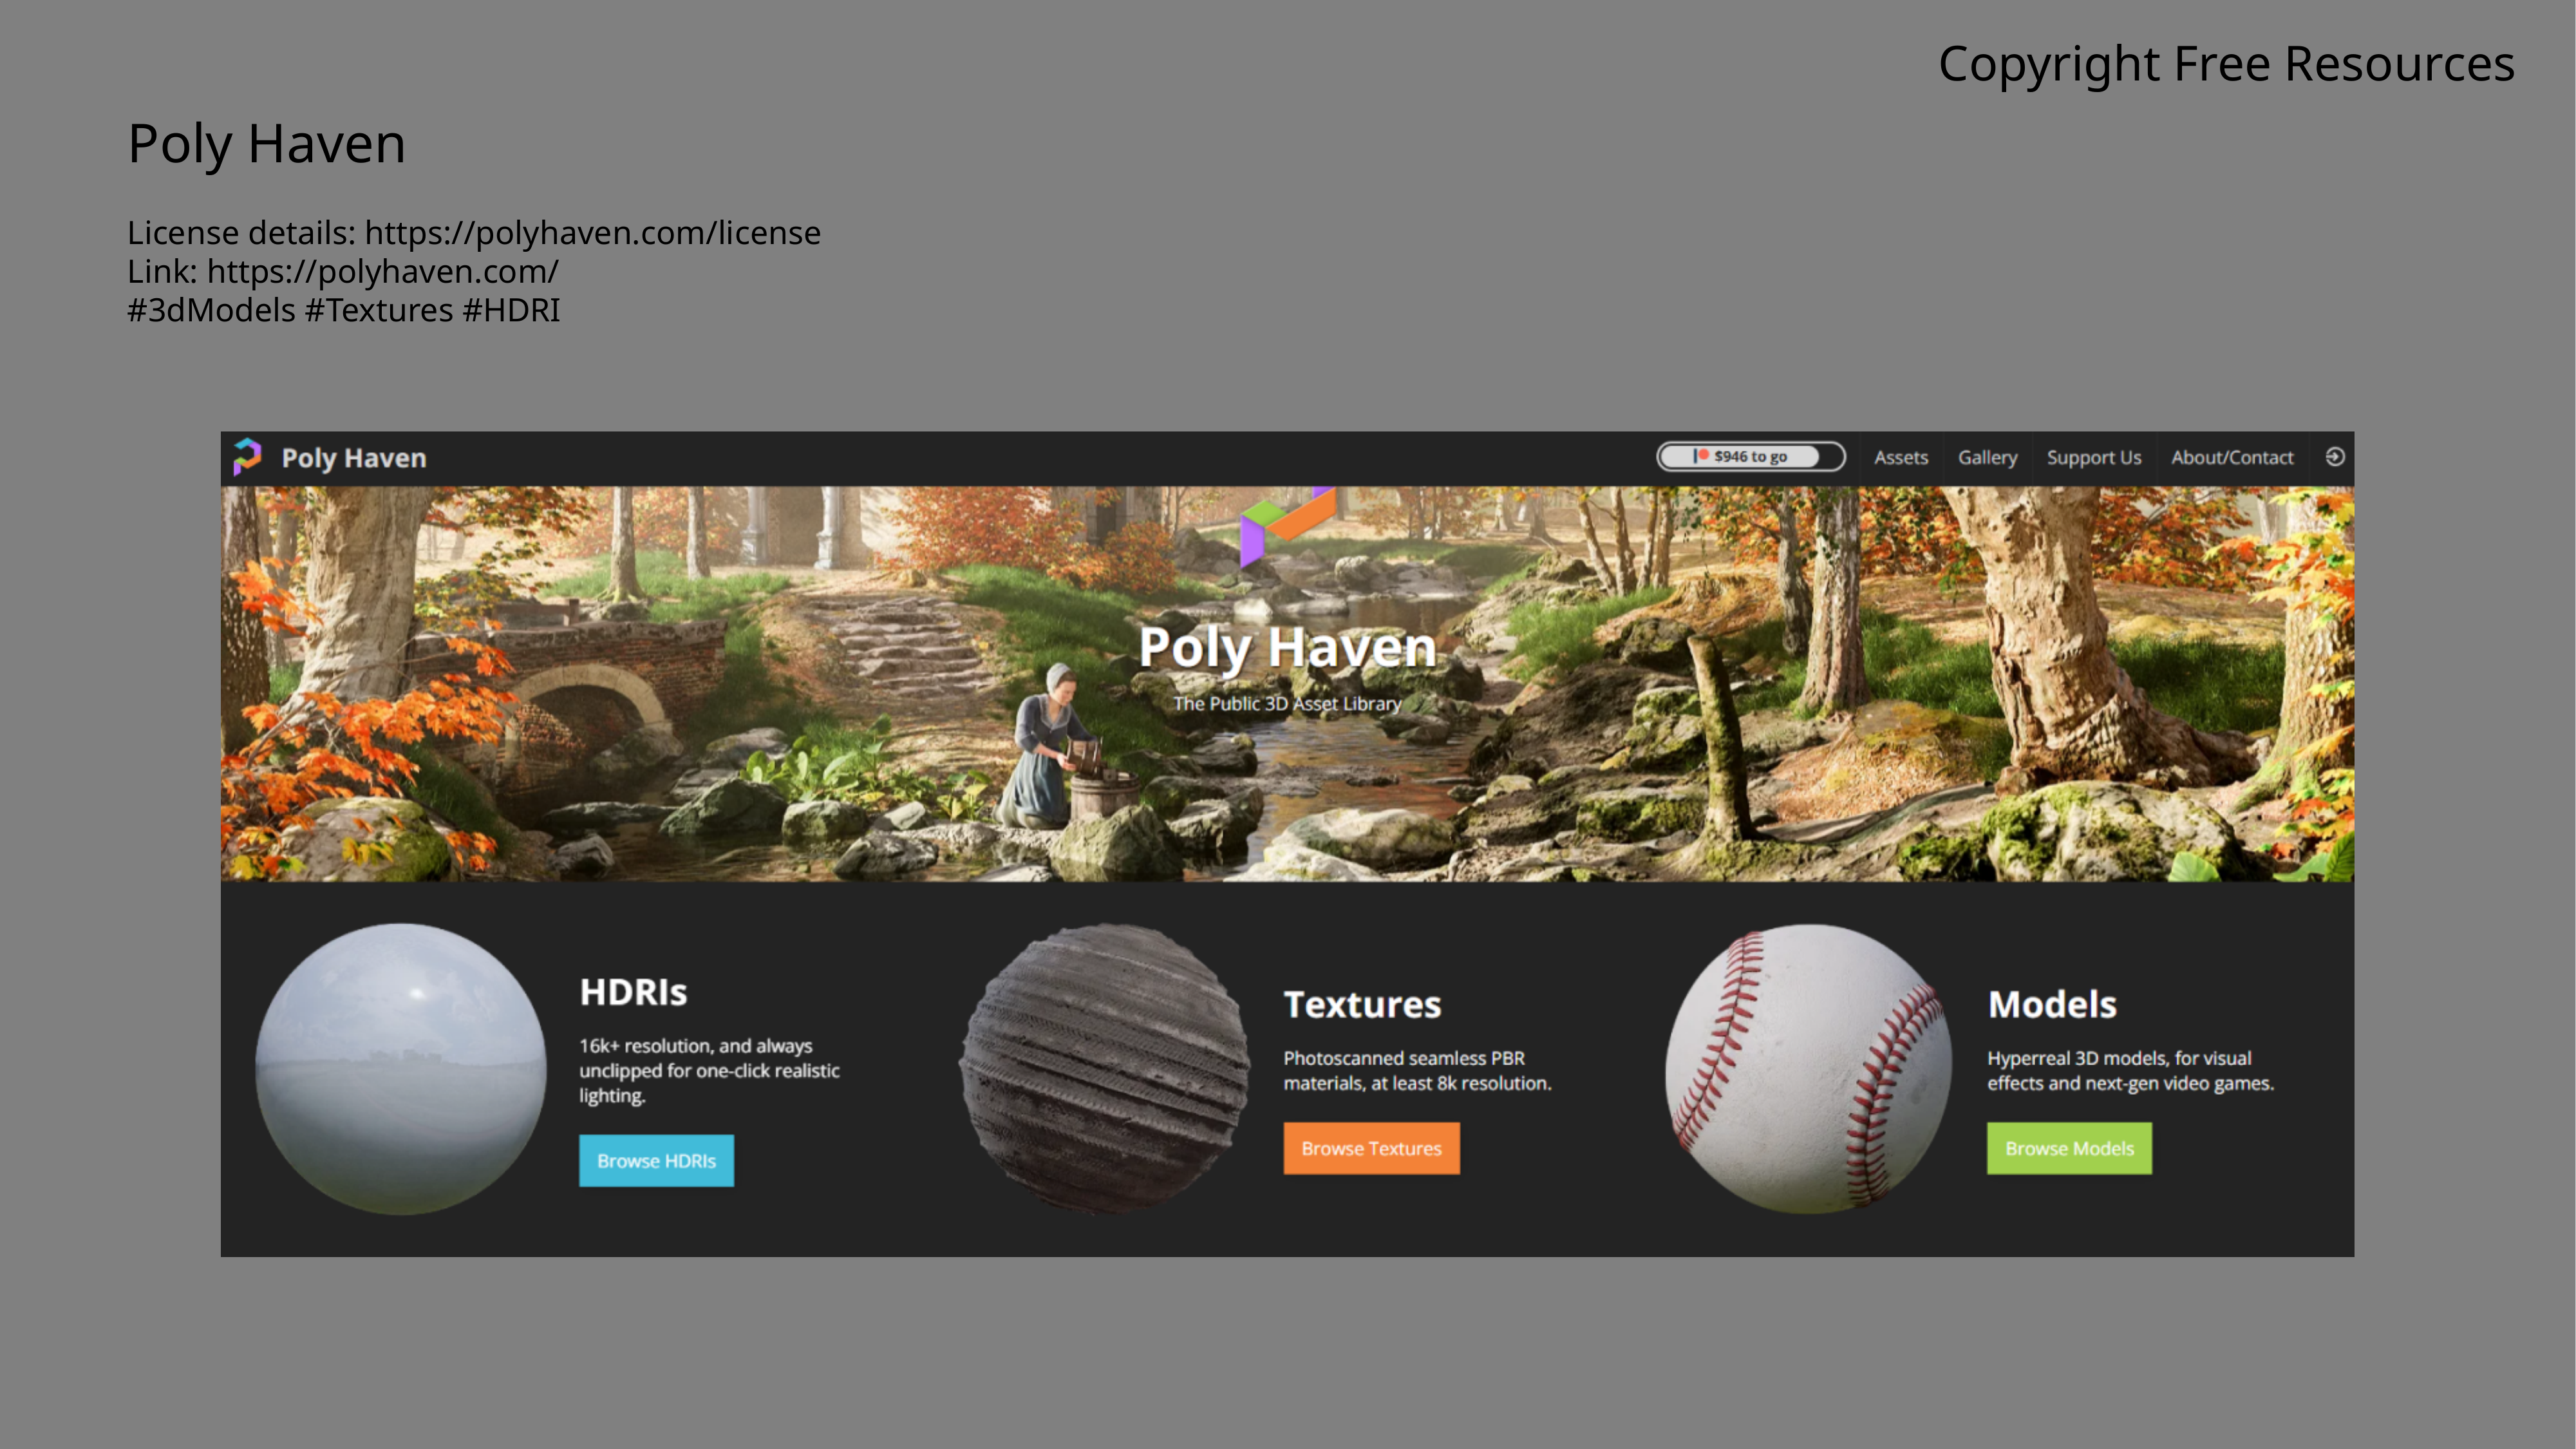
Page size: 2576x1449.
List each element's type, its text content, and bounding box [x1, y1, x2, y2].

text_box Copyright Free Resources [771, 32, 2517, 115]
text_box License details: https://polyhaven.com/license Link: https://polyhaven.com/ #3dModels #Textures #HDRI [127, 212, 890, 340]
text_box Poly Haven [127, 108, 430, 191]
picture [221, 431, 2355, 1257]
